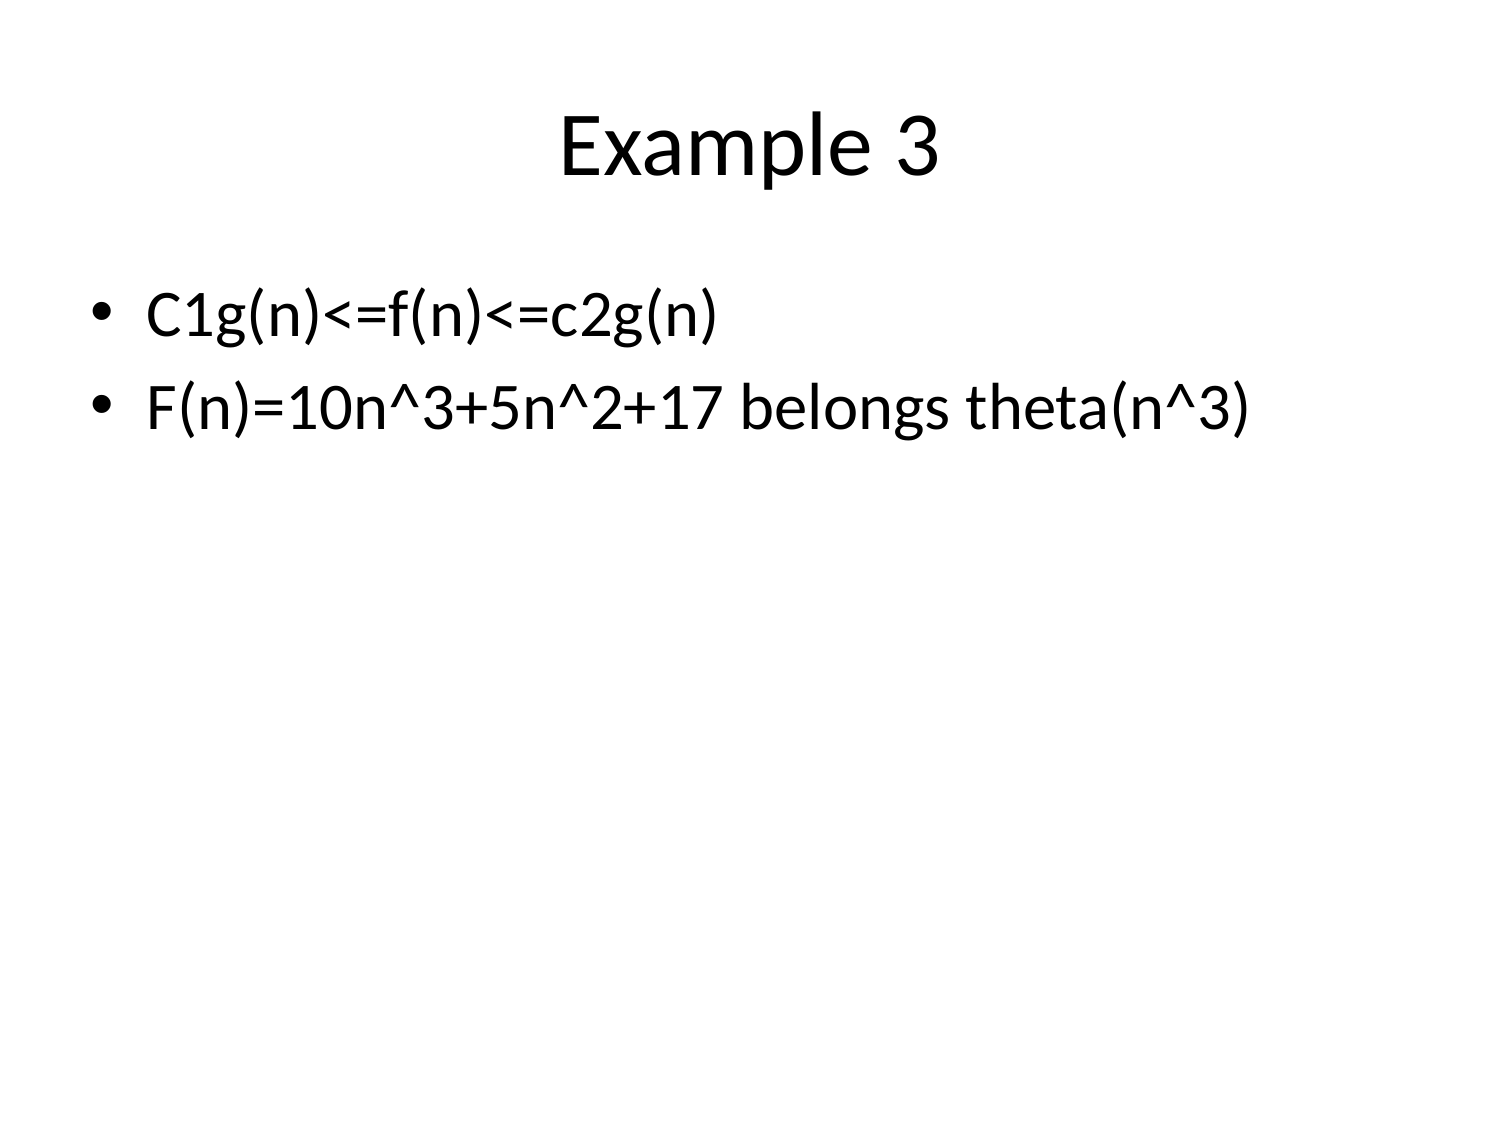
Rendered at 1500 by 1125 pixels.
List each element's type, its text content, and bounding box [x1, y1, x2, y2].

title Example 3 [75, 45, 1425, 233]
list C1g(n)<=f(n)<=c2g(n) F(n)=10n^3+5n^2+17 belongs theta(n^3) [75, 262, 1425, 1005]
